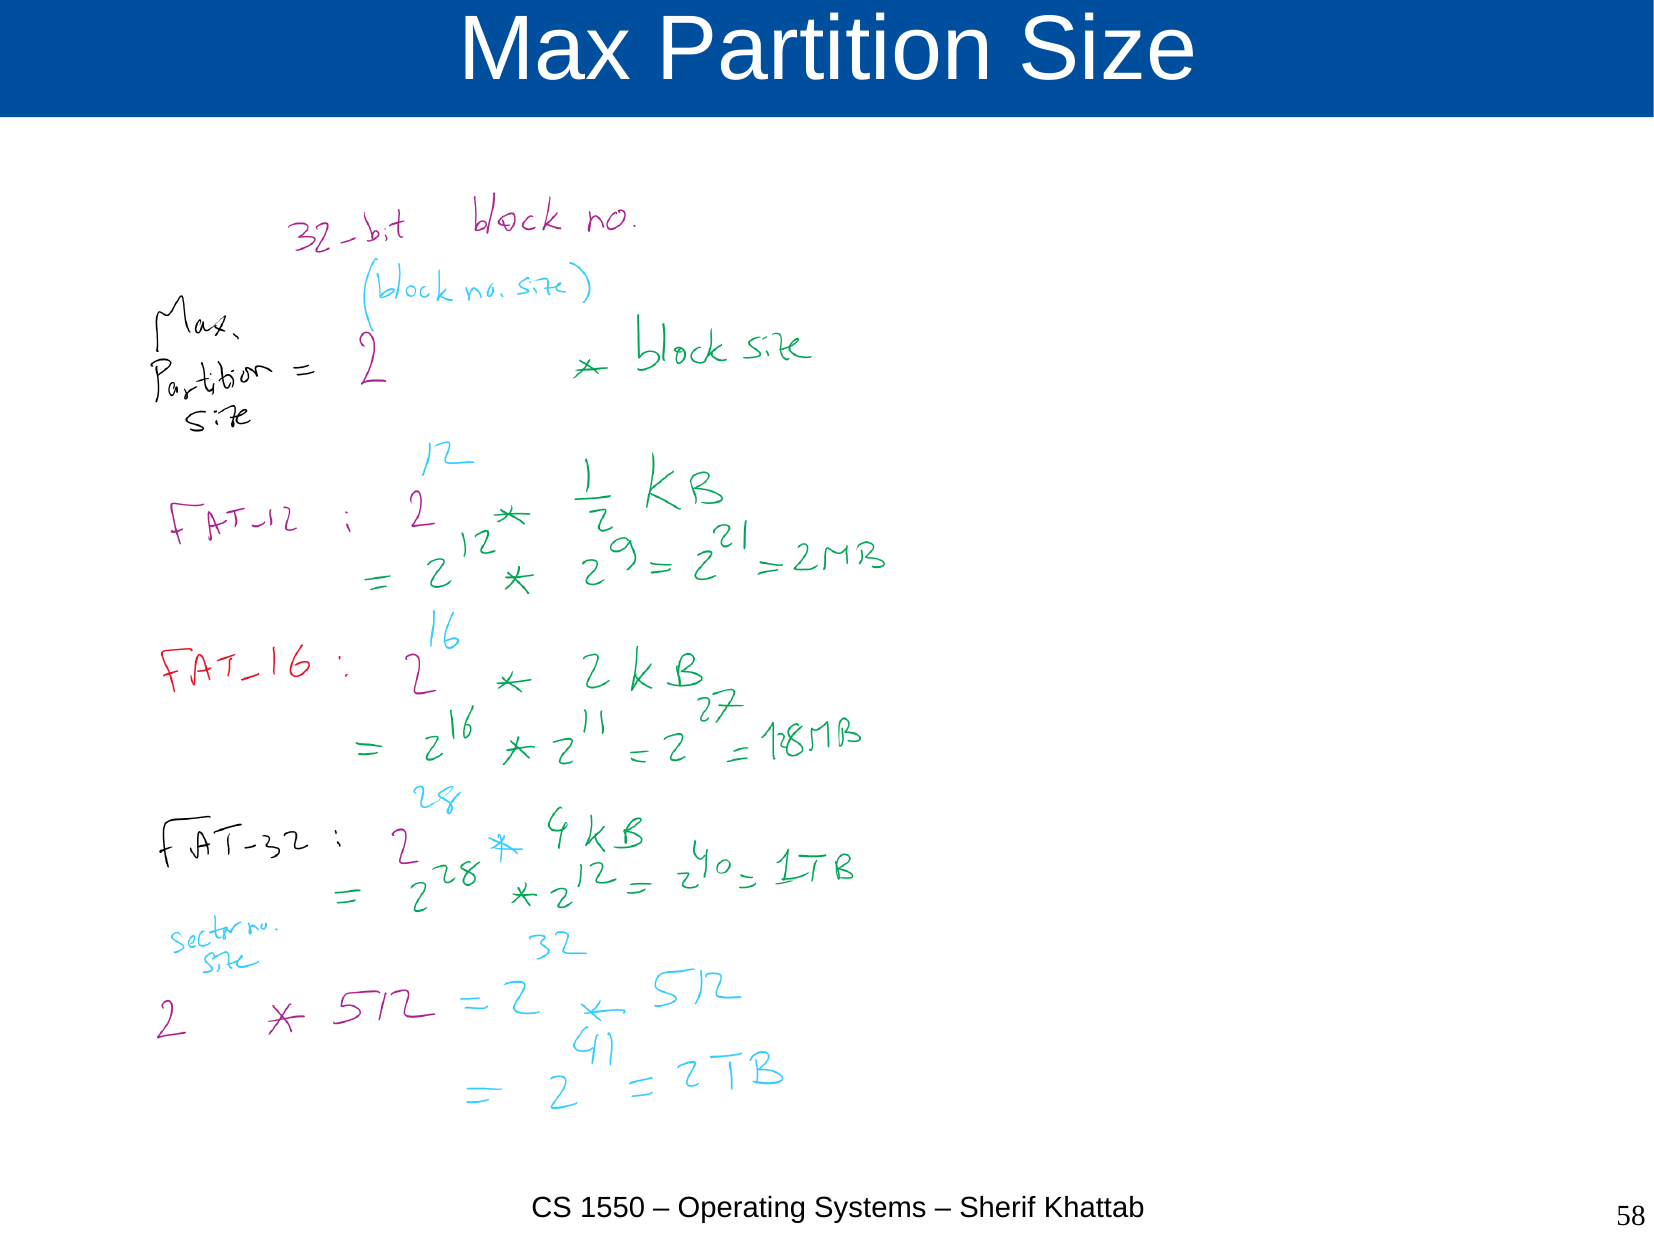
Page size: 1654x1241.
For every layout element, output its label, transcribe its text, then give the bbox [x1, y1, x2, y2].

picture [146, 188, 1534, 1113]
title Max Partition Size [0, 0, 1654, 118]
footer CS 1550 – Operating Systems – Sherif Khattab [460, 1190, 1217, 1241]
slide_number 58 [1265, 1198, 1647, 1241]
